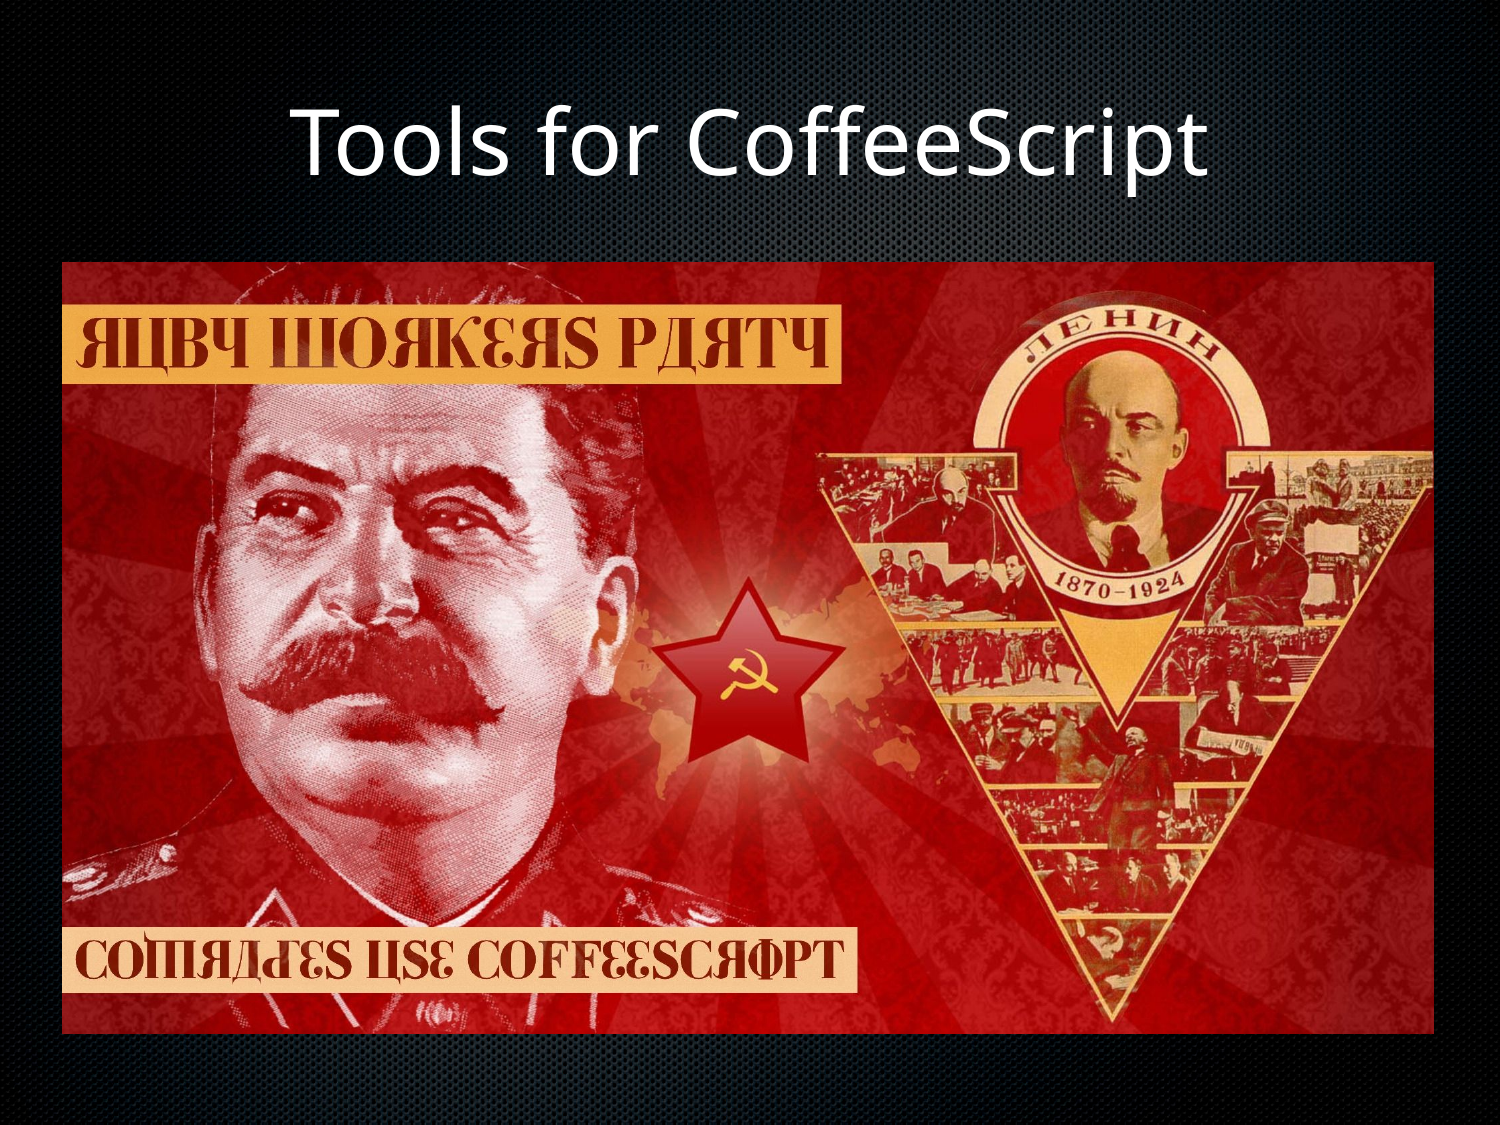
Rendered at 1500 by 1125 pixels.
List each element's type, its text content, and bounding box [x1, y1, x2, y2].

title Tools for CoffeeScript [75, 45, 1425, 233]
picture [0, 0, 1500, 1125]
